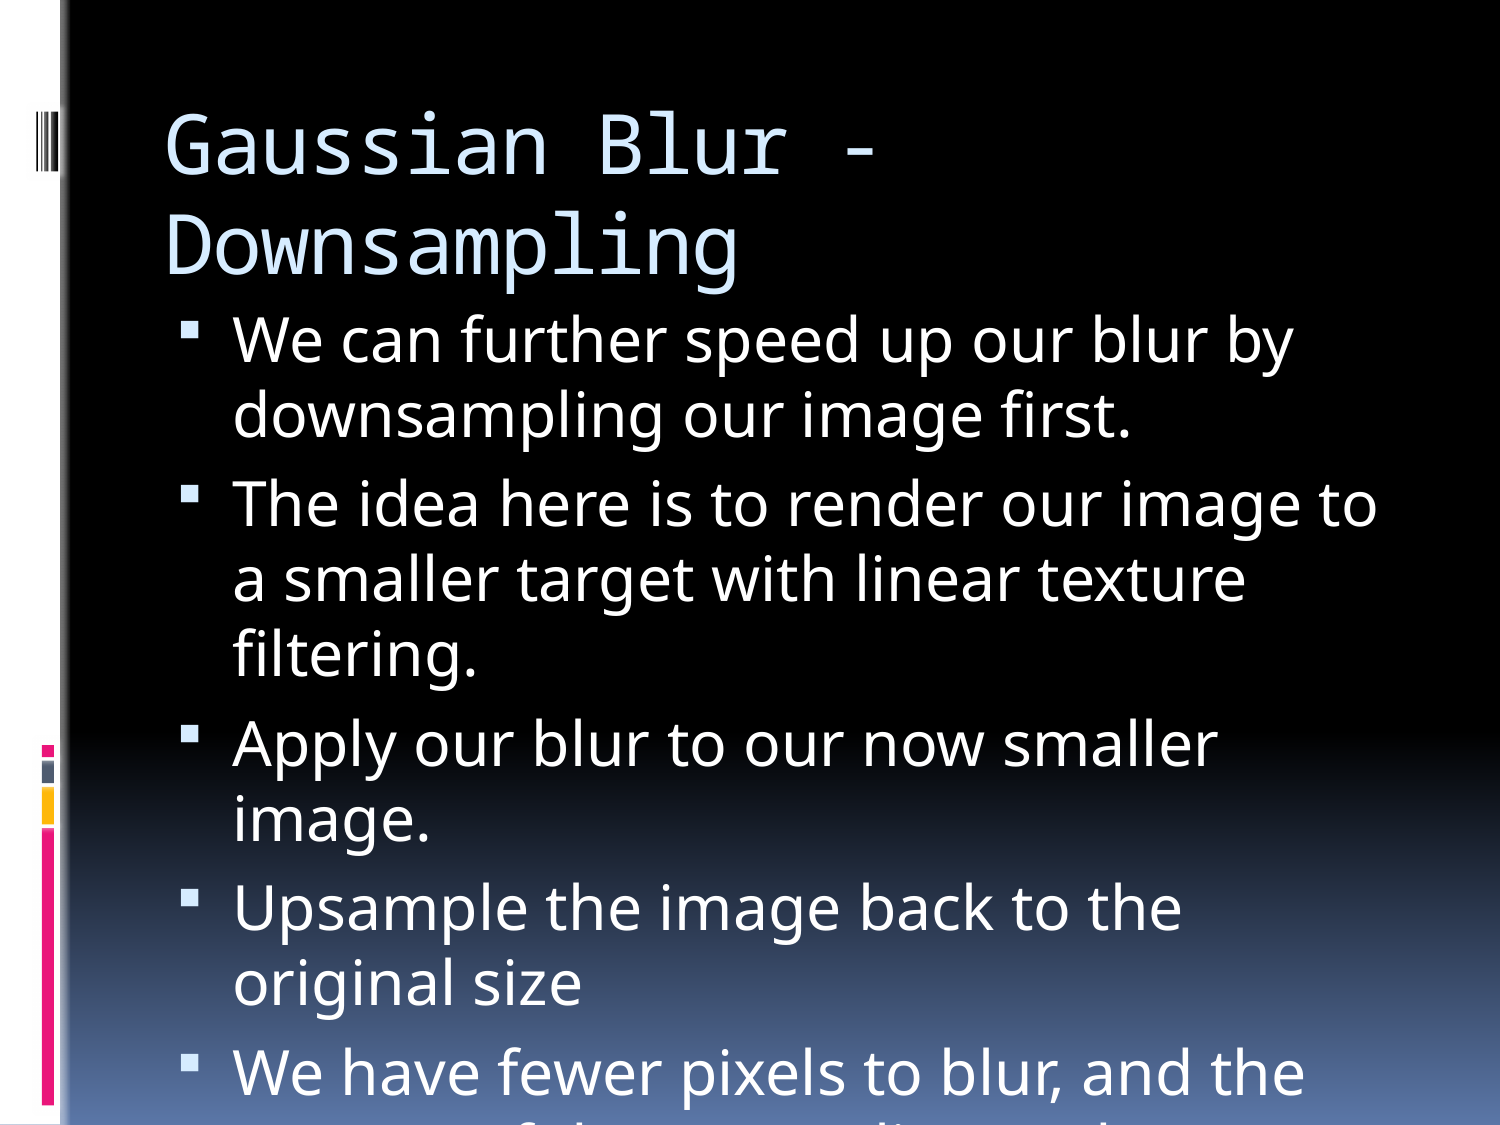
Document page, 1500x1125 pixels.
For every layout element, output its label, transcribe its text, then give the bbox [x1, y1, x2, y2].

title Gaussian Blur - Downsampling [150, 83, 1425, 234]
list We can further speed up our blur by downsampling our image first. The idea here is to render our image to a smaller target with linear texture filtering. Apply our blur to our now smaller image. Upsample the image back to the original size We have fewer pixels to blur, and the process of downsampling and upsampling causes some blur on its own. [150, 292, 1425, 1043]
